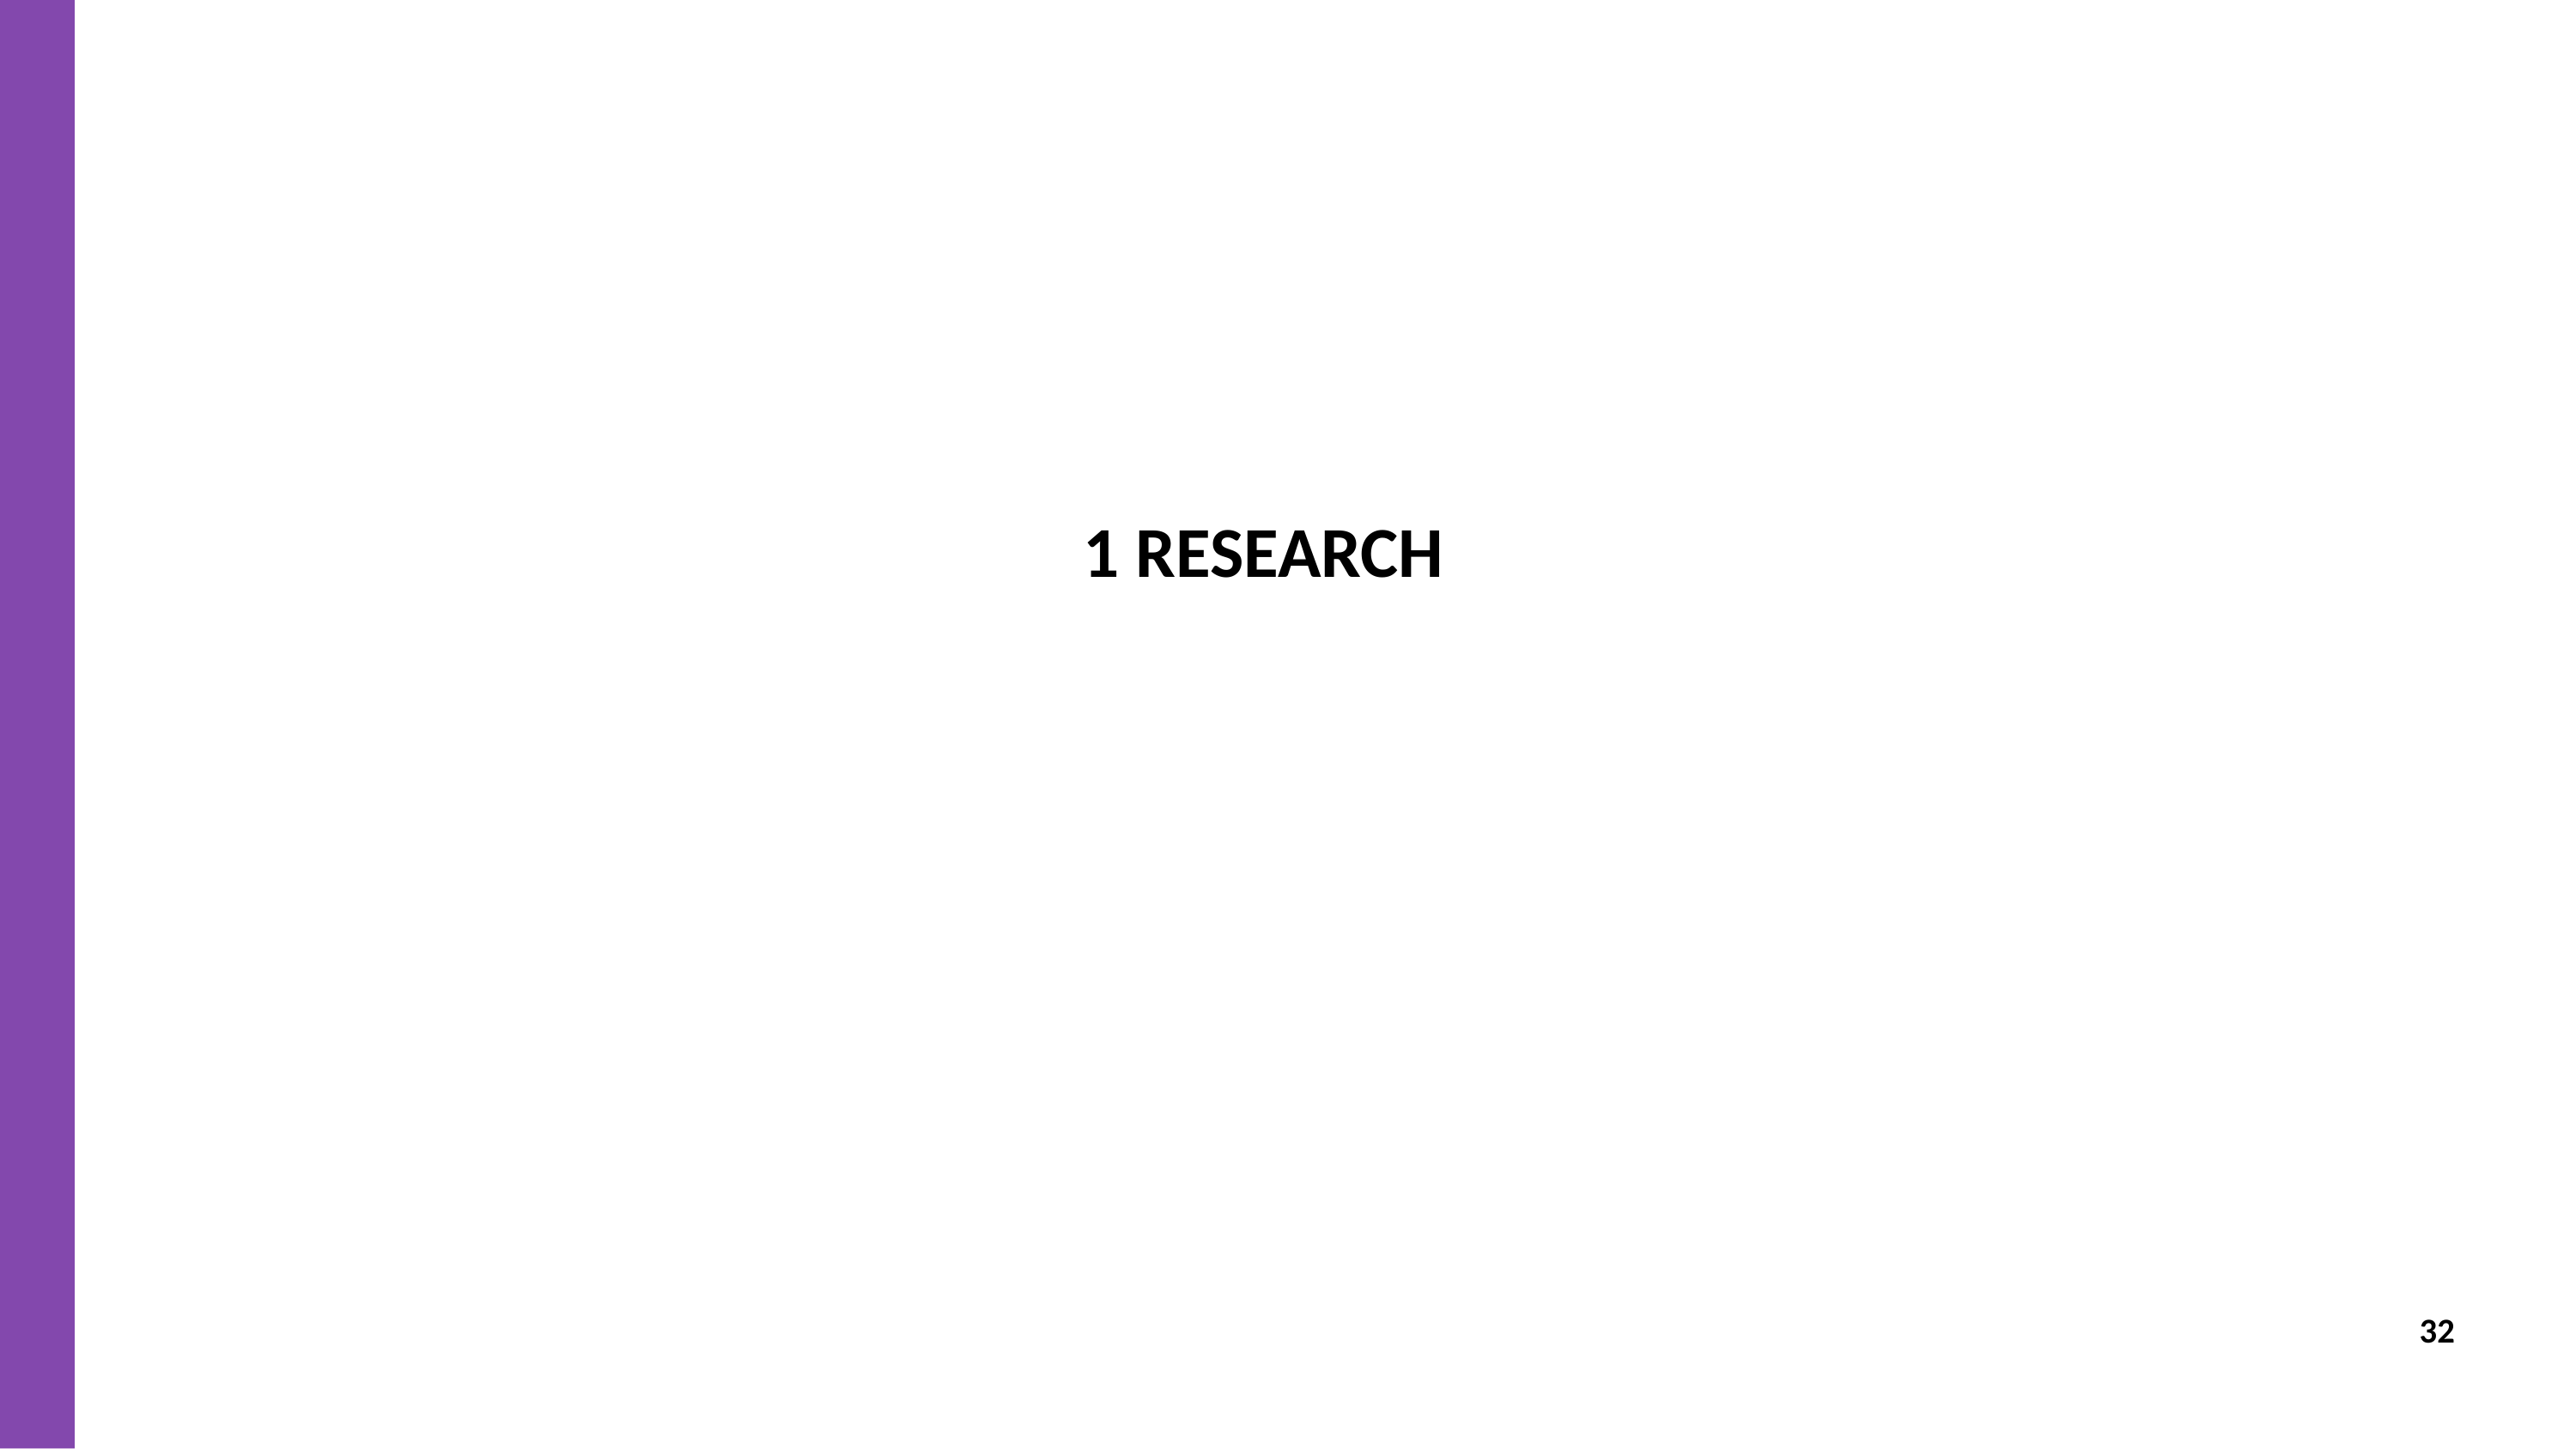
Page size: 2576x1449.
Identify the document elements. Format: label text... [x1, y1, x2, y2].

text_box 1 RESEARCH [398, 499, 2129, 950]
text_box [0, 0, 76, 1449]
slide_number 32 [2394, 1303, 2469, 1355]
